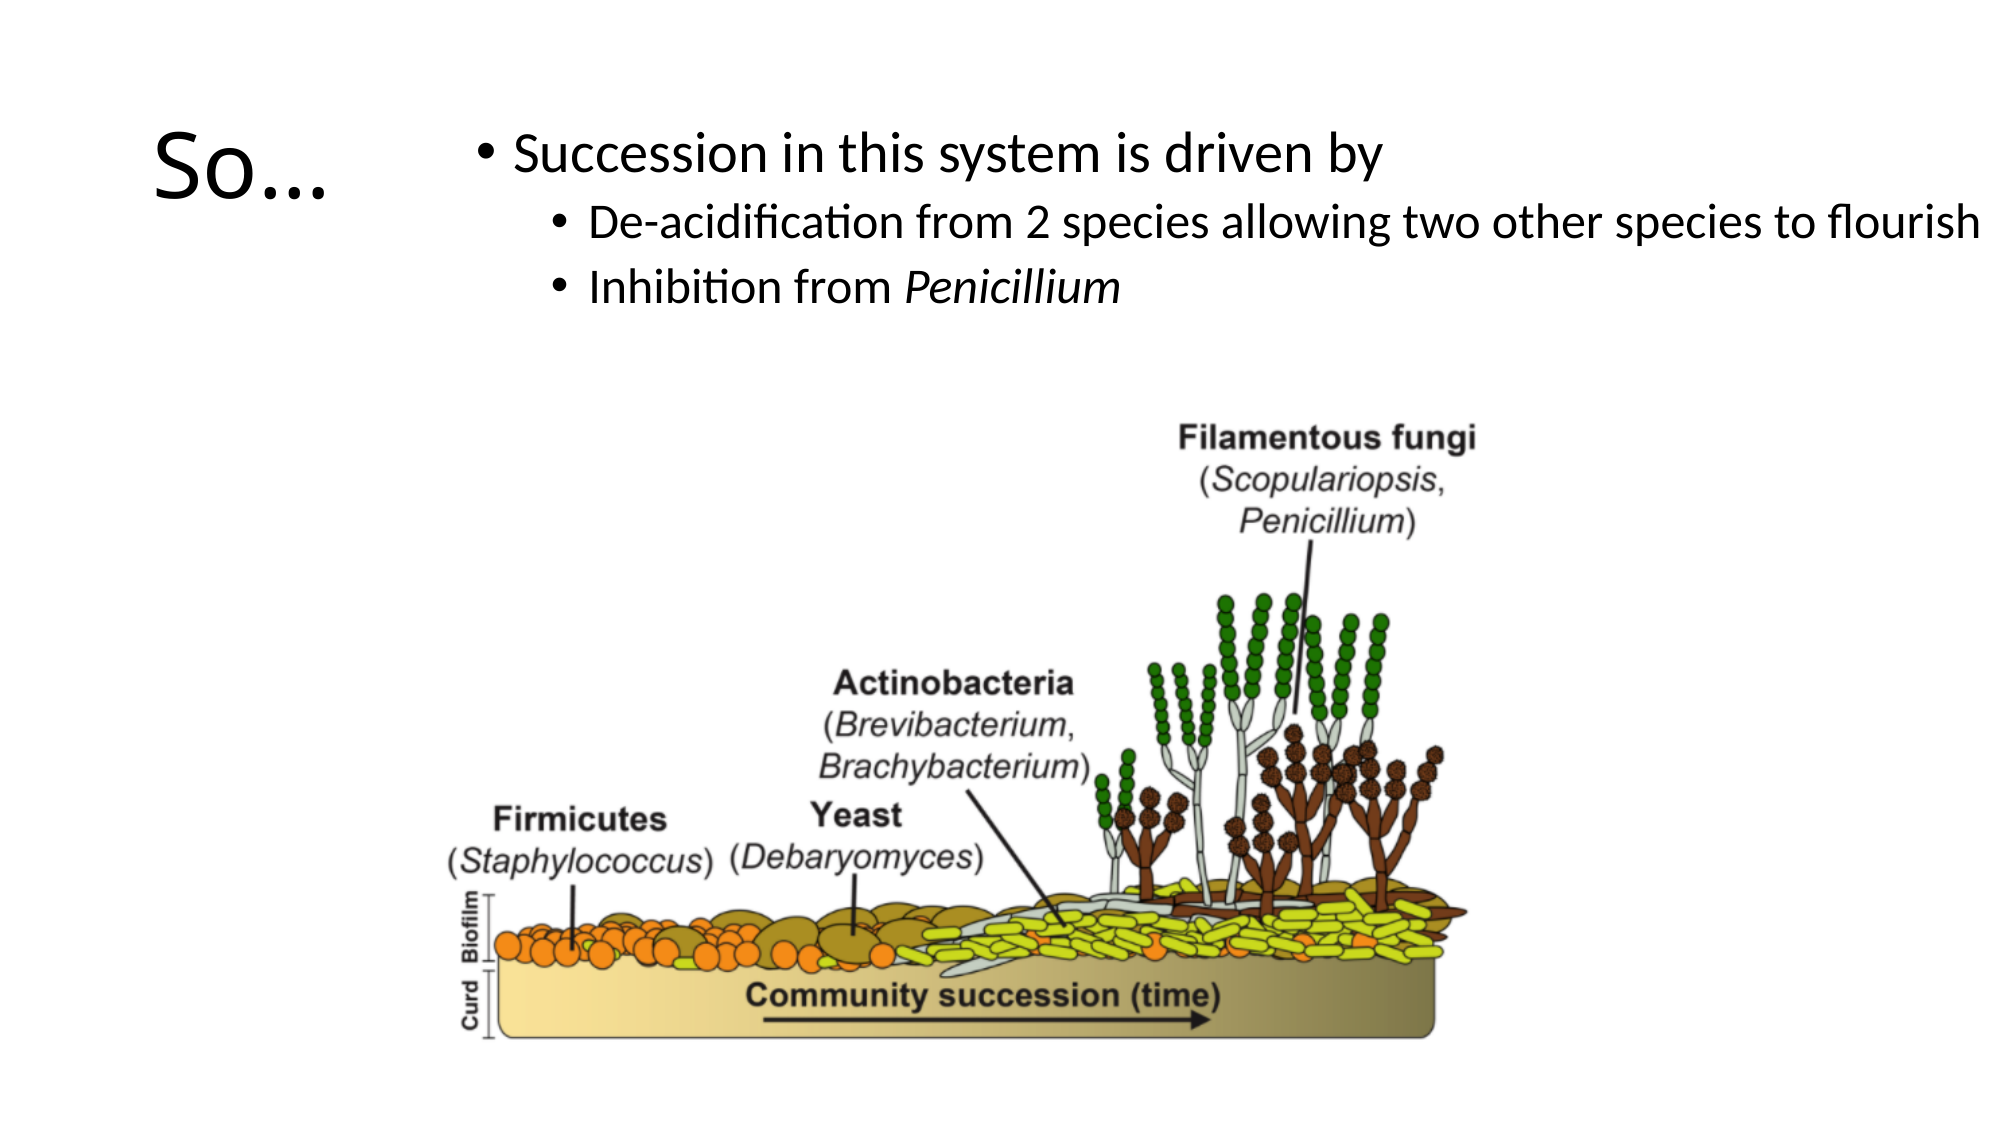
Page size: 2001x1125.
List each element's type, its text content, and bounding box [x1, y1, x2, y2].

picture [388, 380, 1536, 1095]
title So… [137, 59, 1863, 278]
list Succession in this system is driven by De-acidification from 2 species allowing two other species to flourish Inhibition from Penicillium [460, 114, 2000, 829]
